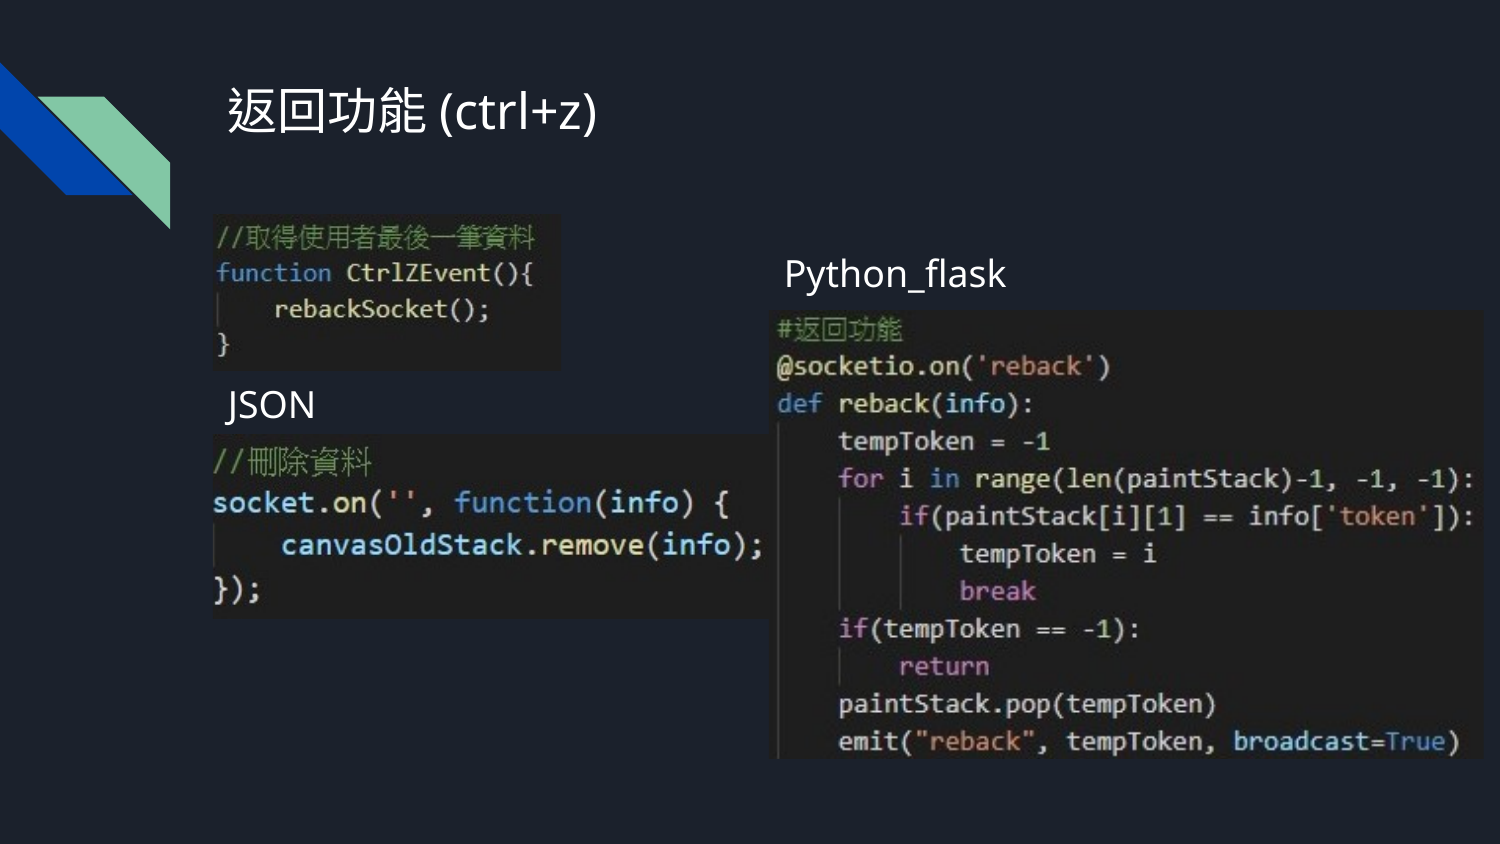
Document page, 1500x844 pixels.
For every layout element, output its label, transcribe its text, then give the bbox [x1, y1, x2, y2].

picture [212, 309, 1484, 759]
text_box JSON [212, 366, 763, 433]
title 返回功能(ctrl+z) [212, 64, 1368, 215]
picture [212, 214, 562, 371]
text_box Python_flask [768, 235, 1500, 346]
